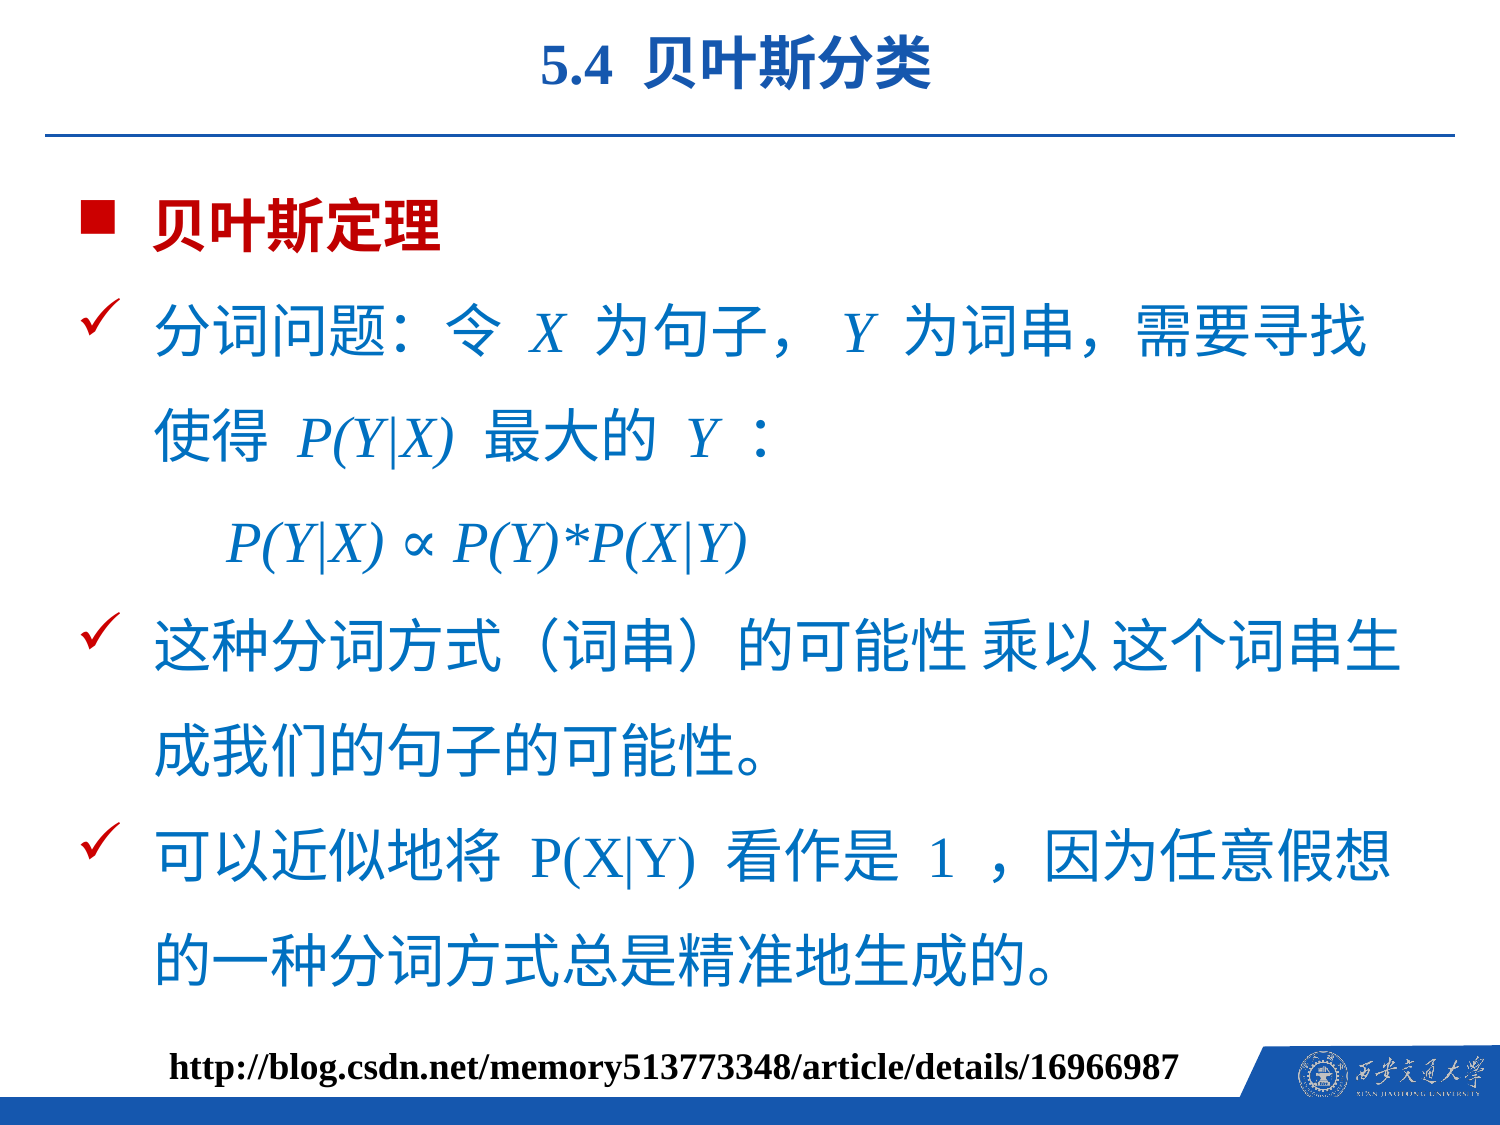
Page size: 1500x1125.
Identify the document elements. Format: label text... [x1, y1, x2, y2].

text_box http://blog.csdn.net/memory513773348/article/details/16966987 [112, 1034, 1238, 1095]
text_box 5.4 贝叶斯分类 [134, 19, 1340, 104]
list 贝叶斯定理 分词问题：令 X 为句子，Y 为词串，需要寻找使得 P(Y|X) 最大的 Y ： P(Y|X) ∝ P(Y)*P(X|Y) 这种分词方式（词串）的可能性 乘以 这个词串生成我们的句子的可能性。 可以近似地将 P(X|Y) 看作是 1 ，因为任意假想的一种分词方式总是精准地生成的。 [61, 160, 1439, 244]
